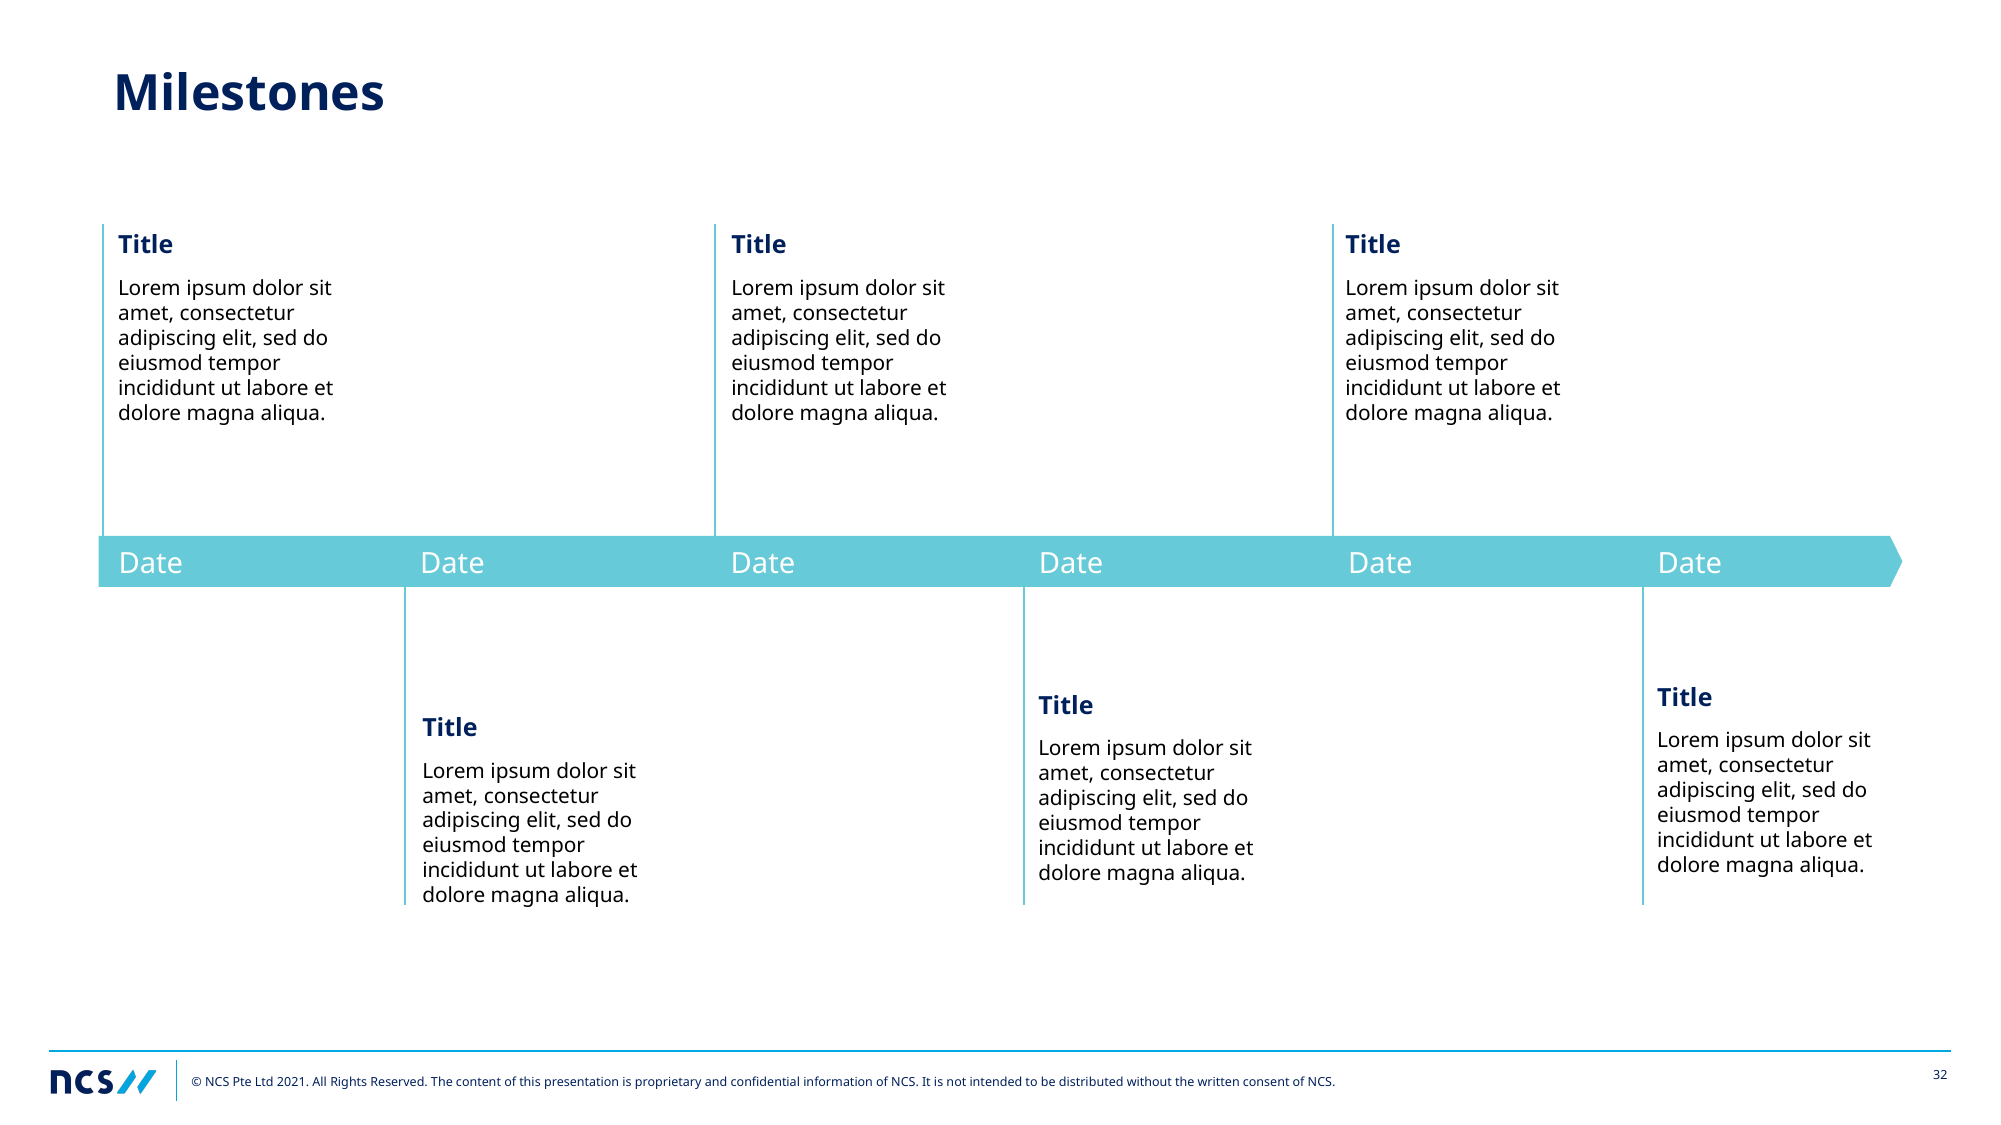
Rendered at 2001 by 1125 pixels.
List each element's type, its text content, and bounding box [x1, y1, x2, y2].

text_box Date [405, 537, 667, 588]
text_box Date [103, 537, 358, 588]
text_box Title [1643, 677, 1914, 720]
text_box Date [1333, 537, 1595, 588]
text_box Title [1334, 224, 1603, 267]
text_box [104, 534, 715, 588]
text_box Lorem ipsum dolor sit amet, consectetur adipiscing elit, sed do eiusmod tempor incididunt ut labore et dolore magna aliqua. [716, 267, 989, 452]
text_box Date [715, 537, 978, 588]
text_box Date [1642, 537, 1886, 588]
text_box Date [1023, 537, 1286, 588]
text_box Lorem ipsum dolor sit amet, consectetur adipiscing elit, sed do eiusmod tempor incididunt ut labore et dolore magna aliqua. [1023, 728, 1296, 912]
text_box Title [104, 224, 375, 267]
text_box [97, 534, 103, 588]
title Milestones [98, 59, 1903, 192]
text_box Lorem ipsum dolor sit amet, consectetur adipiscing elit, sed do eiusmod tempor incididunt ut labore et dolore magna aliqua. [104, 267, 375, 452]
picture [39, 1058, 168, 1106]
text_box Title [1024, 685, 1296, 728]
text_box [716, 534, 1333, 588]
text_box [1334, 534, 1904, 588]
text_box Title [716, 224, 989, 267]
text_box Title [407, 707, 680, 750]
text_box Lorem ipsum dolor sit amet, consectetur adipiscing elit, sed do eiusmod tempor incididunt ut labore et dolore magna aliqua. [407, 750, 680, 934]
text_box Lorem ipsum dolor sit amet, consectetur adipiscing elit, sed do eiusmod tempor incididunt ut labore et dolore magna aliqua. [1643, 720, 1914, 904]
text_box Lorem ipsum dolor sit amet, consectetur adipiscing elit, sed do eiusmod tempor incididunt ut labore et dolore magna aliqua. [1334, 267, 1603, 452]
